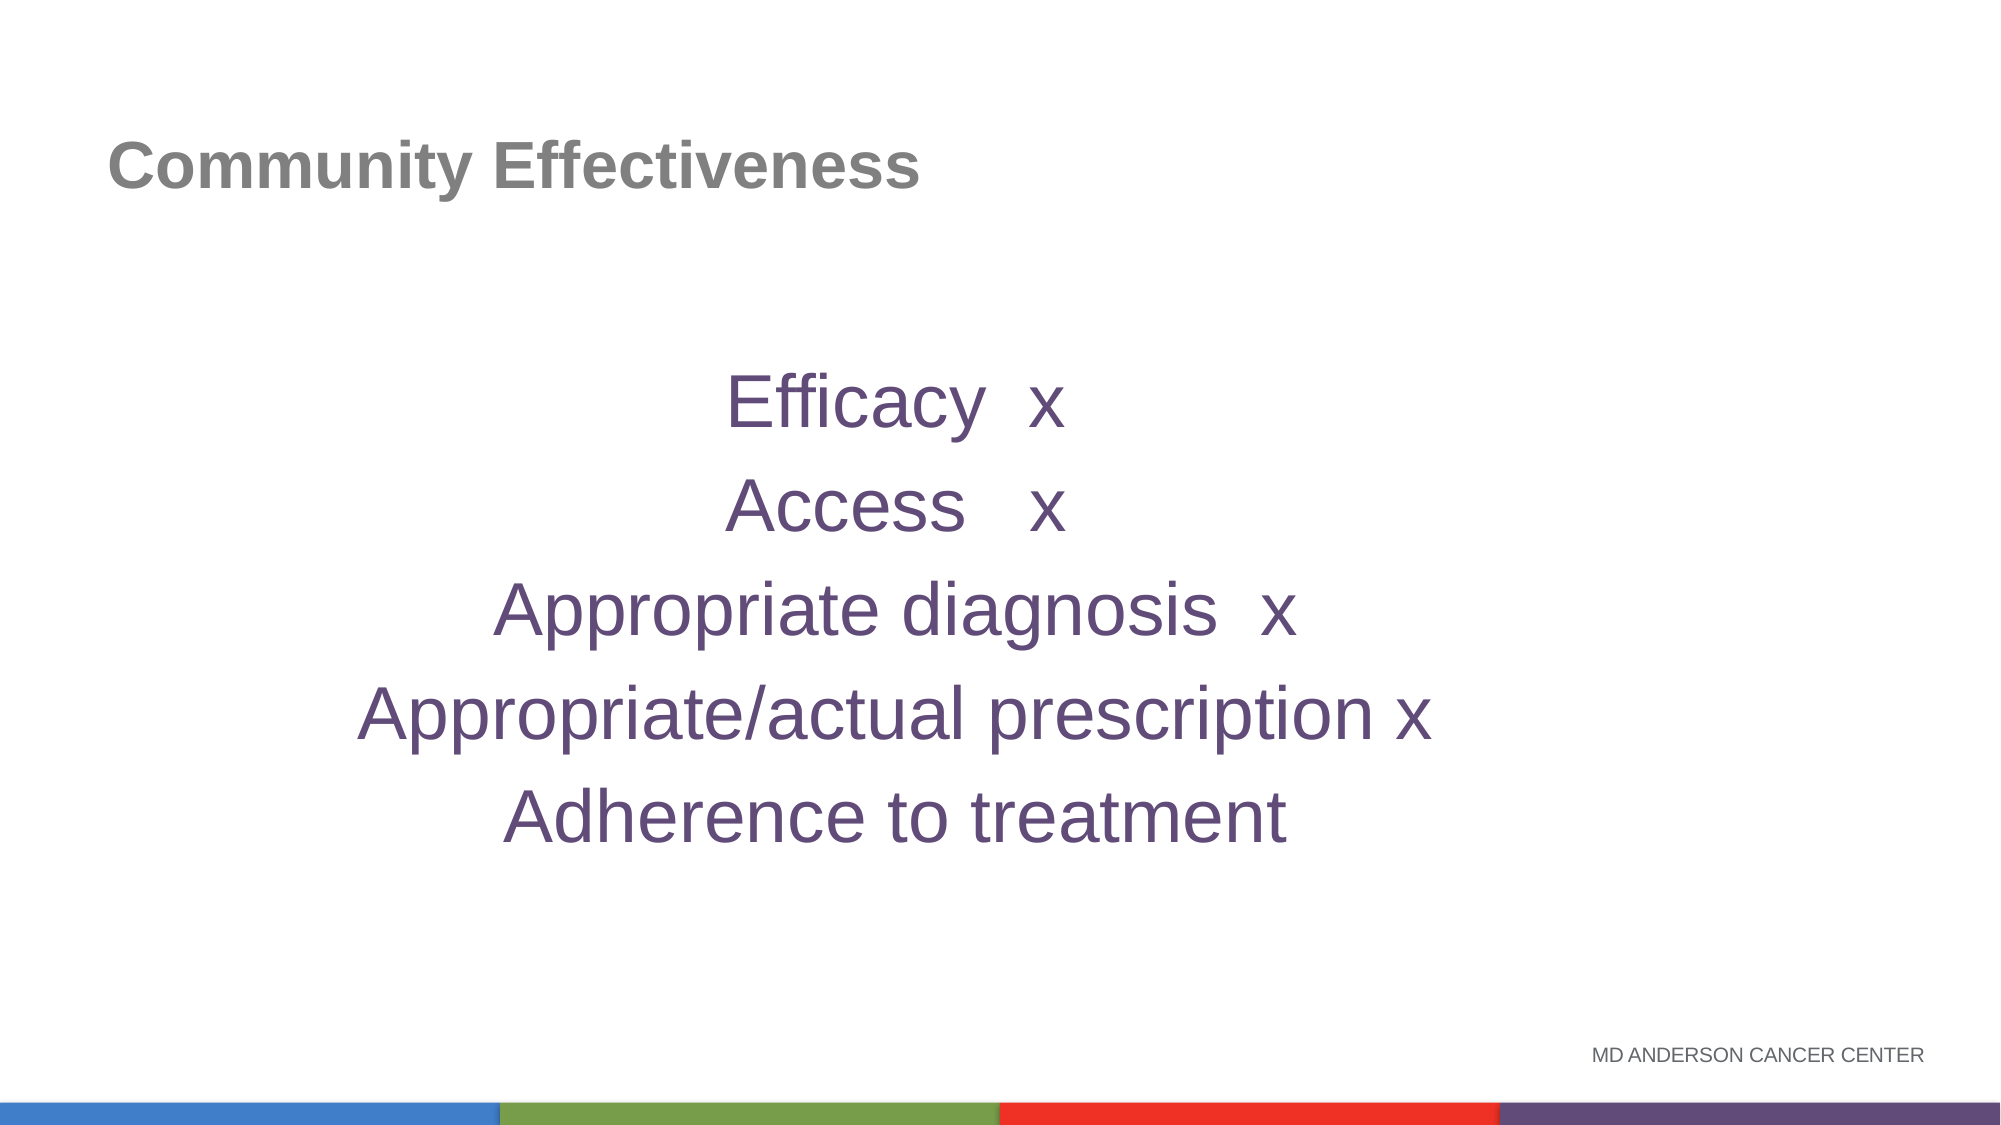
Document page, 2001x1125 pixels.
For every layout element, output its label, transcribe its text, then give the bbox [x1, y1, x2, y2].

list Efficacy x Access x Appropriate diagnosis x Appropriate/actual prescription x Adherence to treatment [107, 362, 1657, 1125]
title Community Effectiveness [107, 62, 1925, 203]
